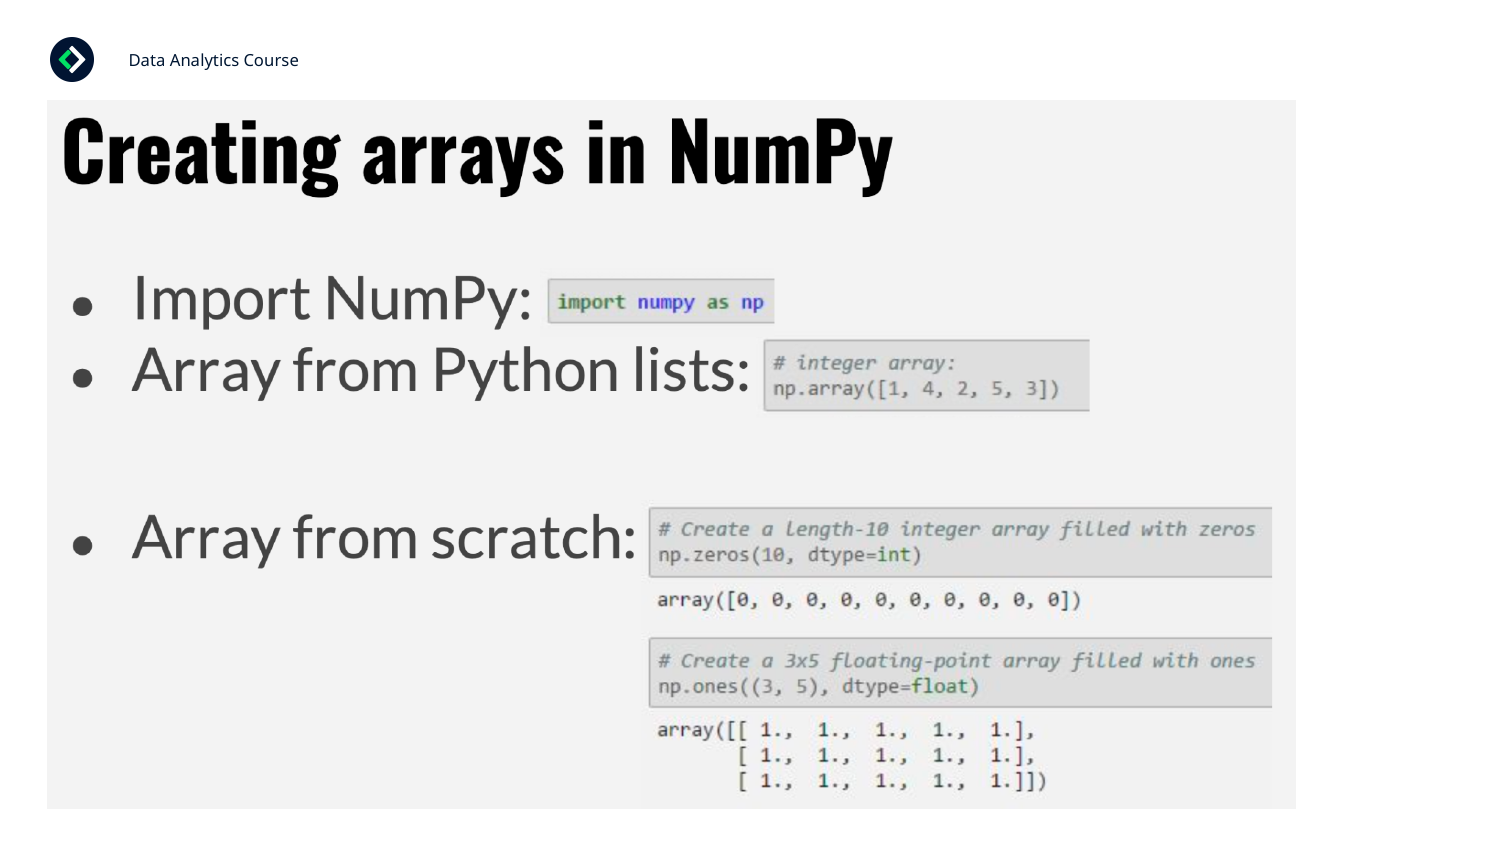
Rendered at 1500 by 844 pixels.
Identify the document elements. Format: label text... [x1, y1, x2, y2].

title Data Analytics Course [113, 32, 590, 86]
picture [50, 37, 94, 82]
picture [47, 100, 1296, 810]
